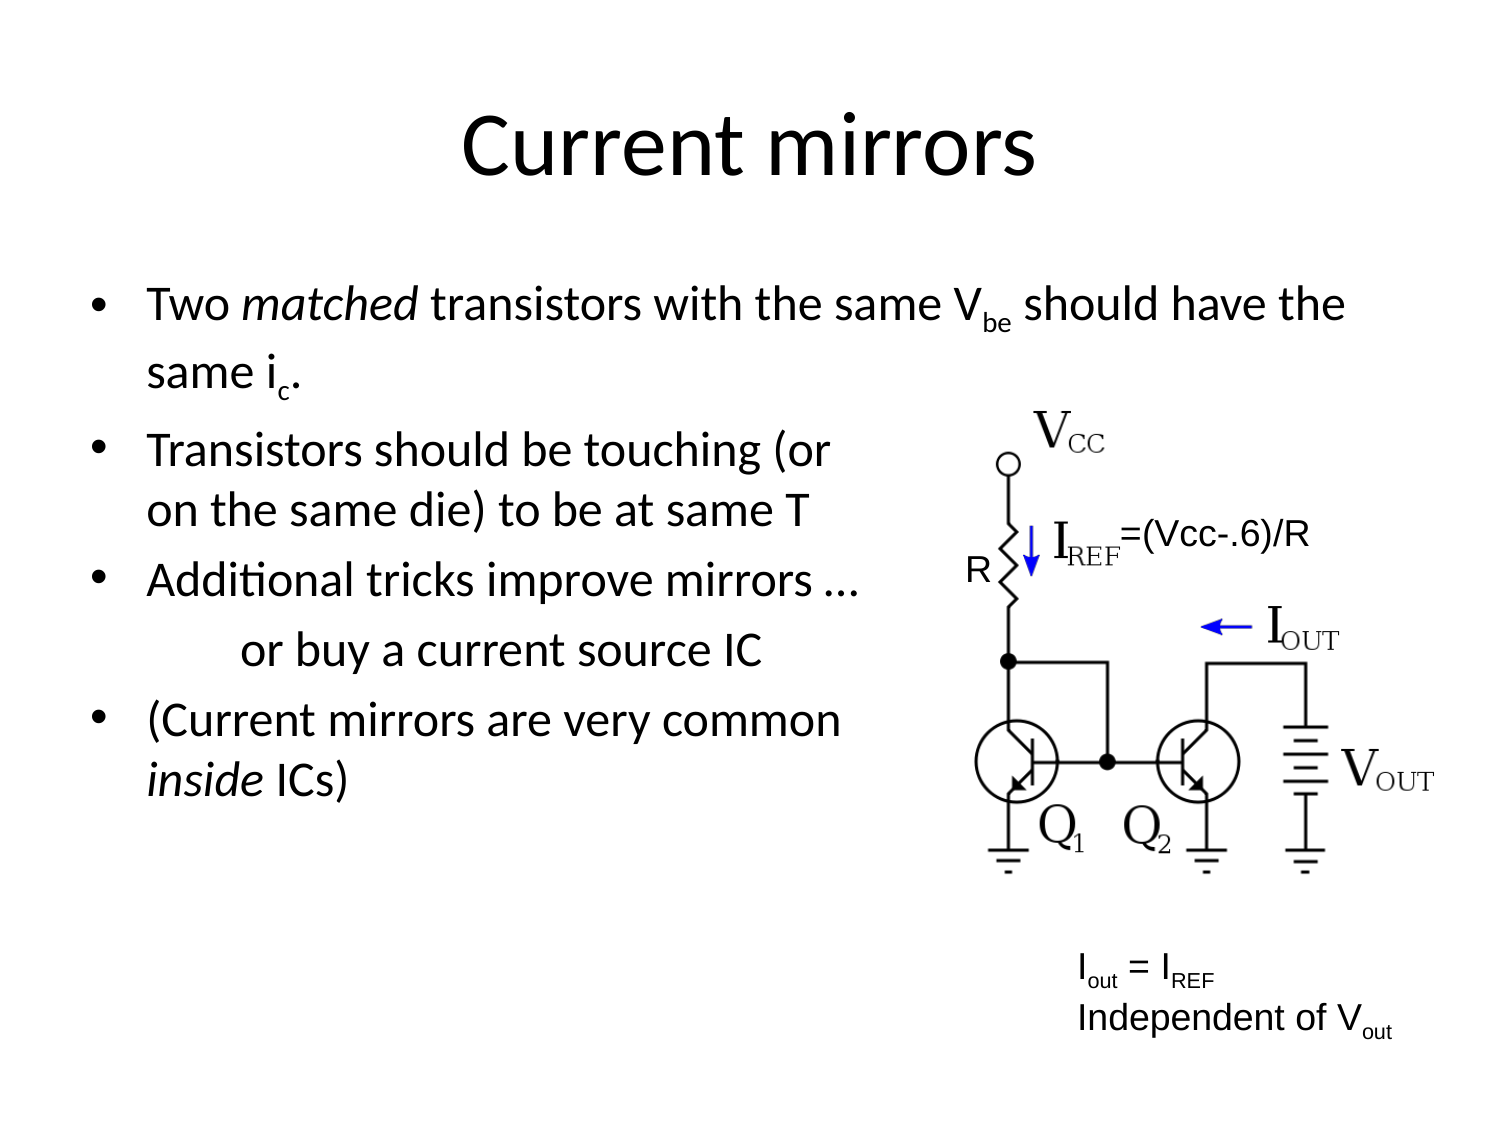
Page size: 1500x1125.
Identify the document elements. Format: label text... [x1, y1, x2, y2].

text_box Iout = IREF Independent of Vout [1062, 934, 1408, 1052]
title Current mirrors [74, 44, 1426, 233]
picture [949, 387, 1482, 919]
list Two matched transistors with the same Vbe should have the same ic. Transistors should be touching (or on the same die) to be at same T Additional tricks improve mirrors … or buy a current source IC (Current mirrors are very common inside ICs) [74, 262, 1426, 1006]
